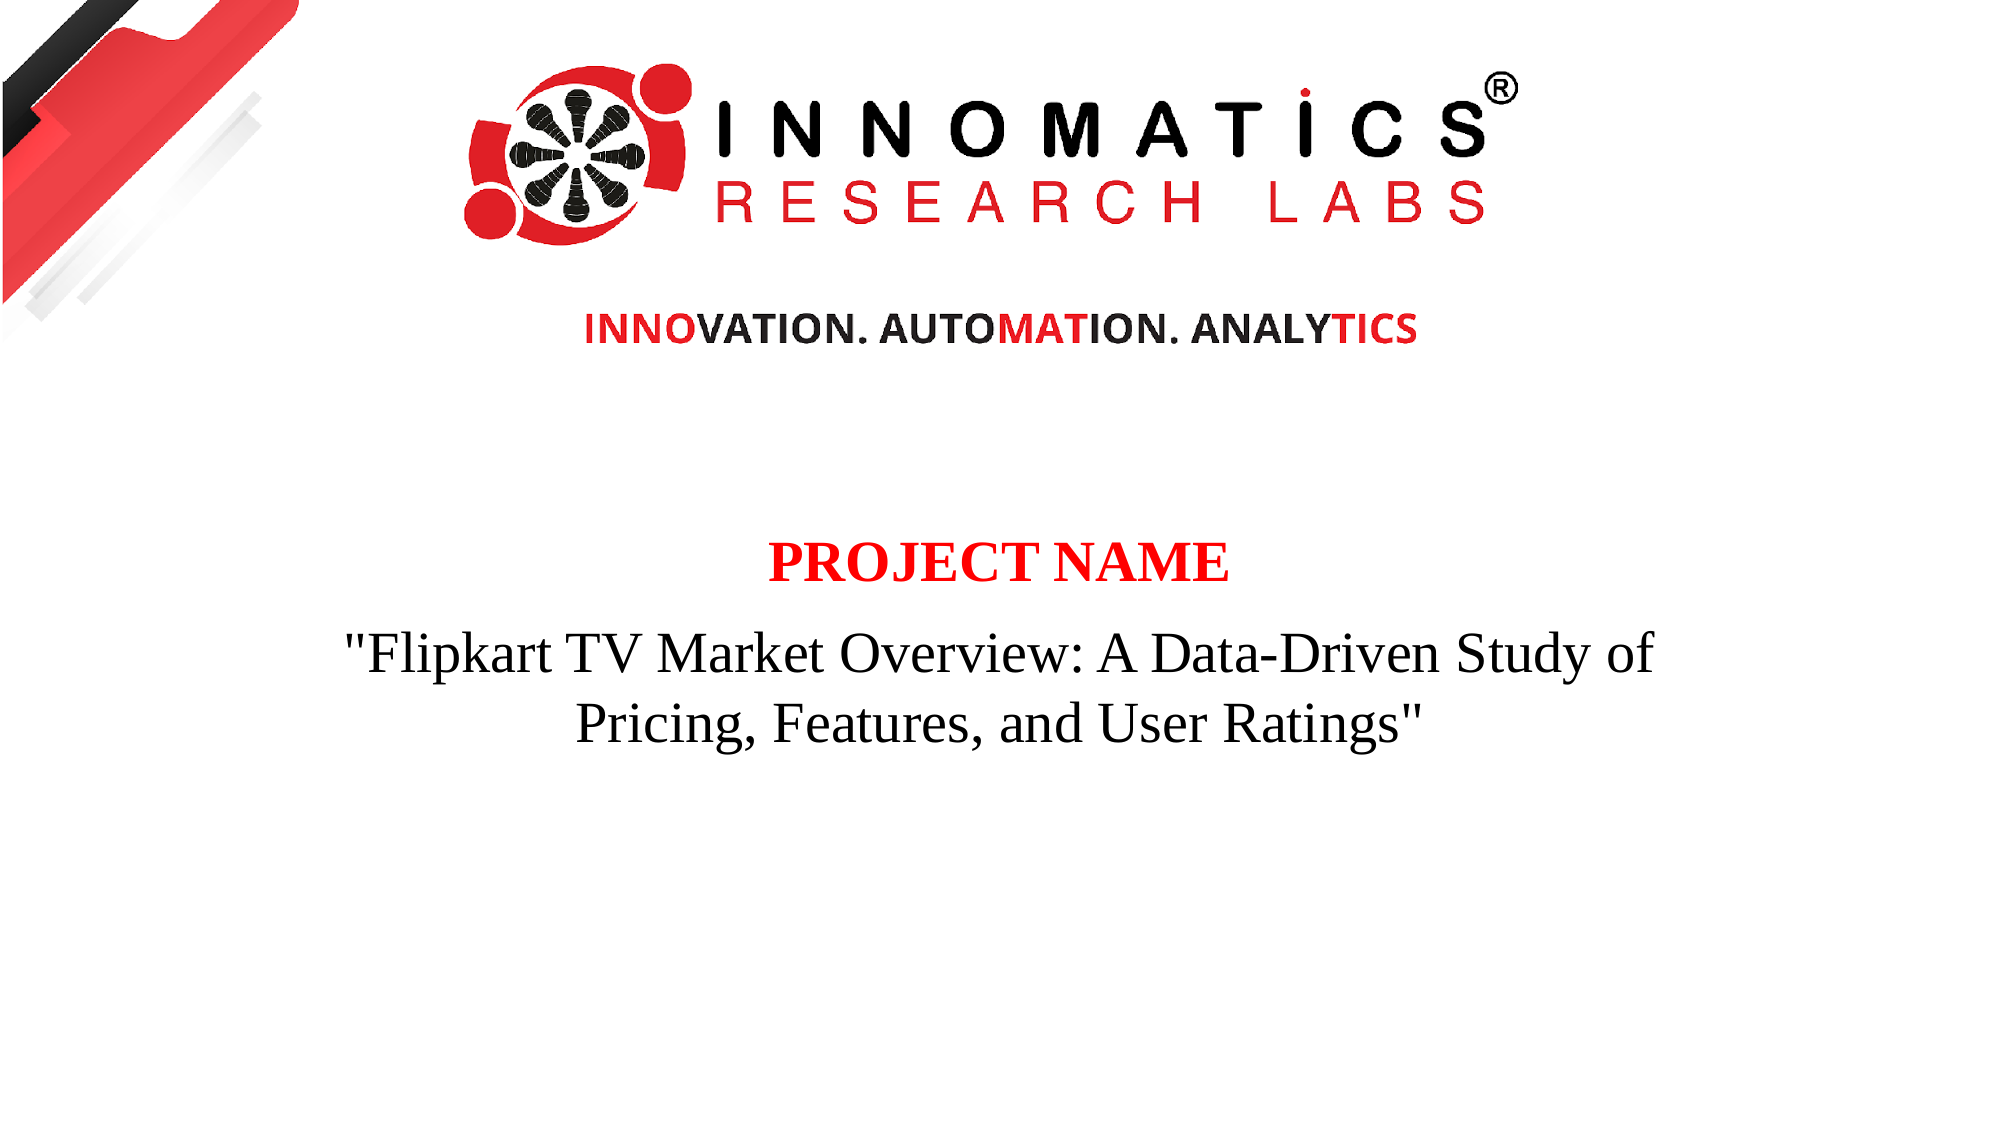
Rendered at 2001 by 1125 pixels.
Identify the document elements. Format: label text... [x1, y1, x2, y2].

subtitle PROJECT NAME "Flipkart TV Market Overview: A Data-Driven Study of Pricing, Features, and User Ratings" [249, 516, 1750, 863]
picture [0, 0, 2000, 404]
